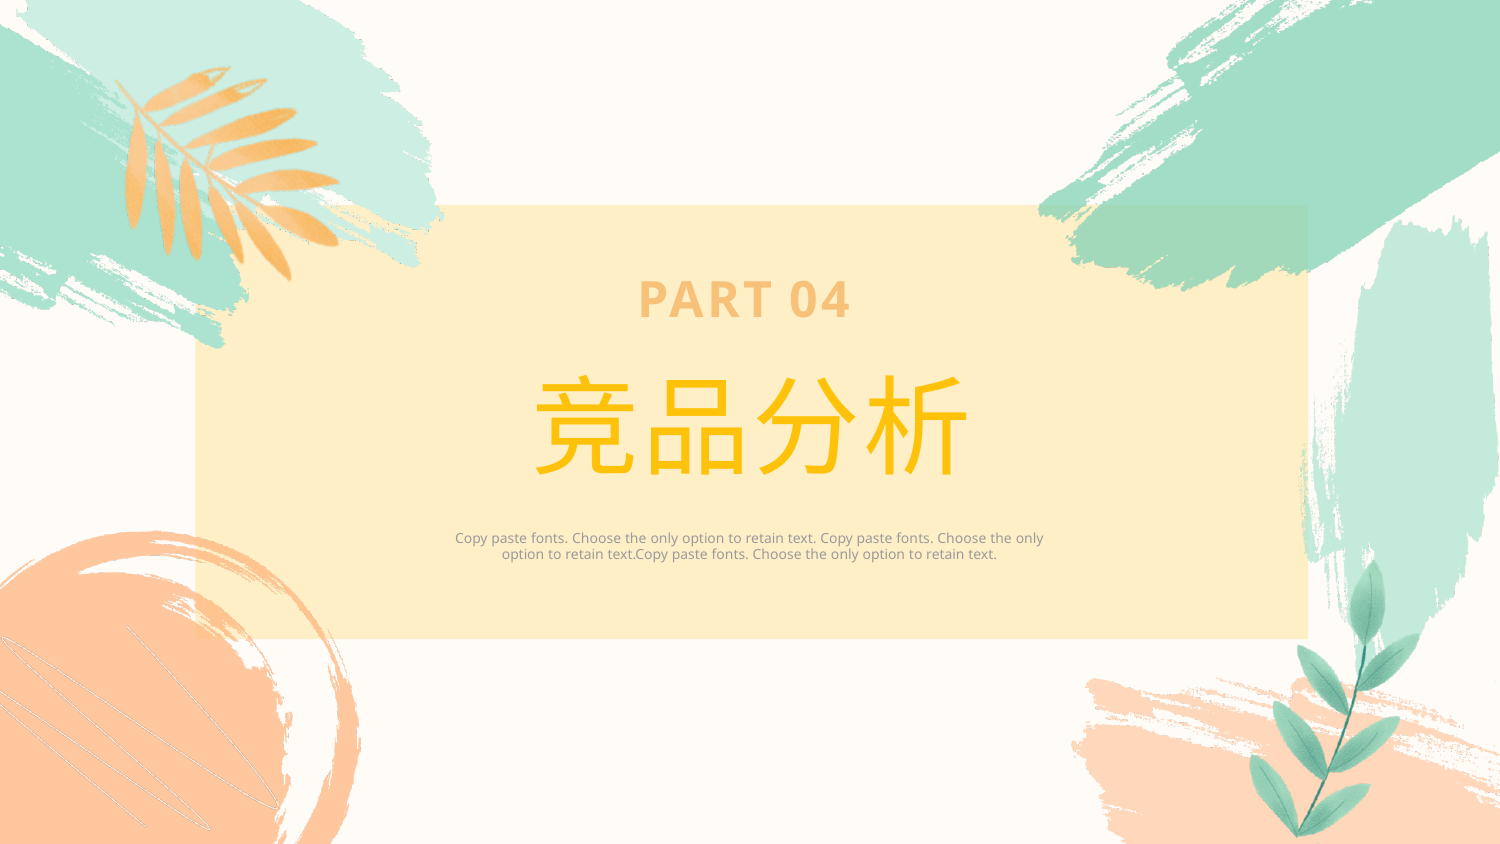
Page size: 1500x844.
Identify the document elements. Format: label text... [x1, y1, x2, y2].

picture [0, 0, 474, 442]
text_box PART [626, 271, 784, 330]
picture [0, 530, 361, 844]
picture [963, 0, 1500, 844]
text_box Copy paste fonts. Choose the only option to retain text. Copy paste fonts. Choose the only option to retain text.Copy paste fonts. Choose the only option to retain text. [443, 530, 1057, 564]
text_box 04 [789, 271, 869, 330]
text_box 竞品分析 [0, 367, 1265, 492]
text_box [195, 492, 1265, 640]
text_box [474, 204, 1265, 367]
